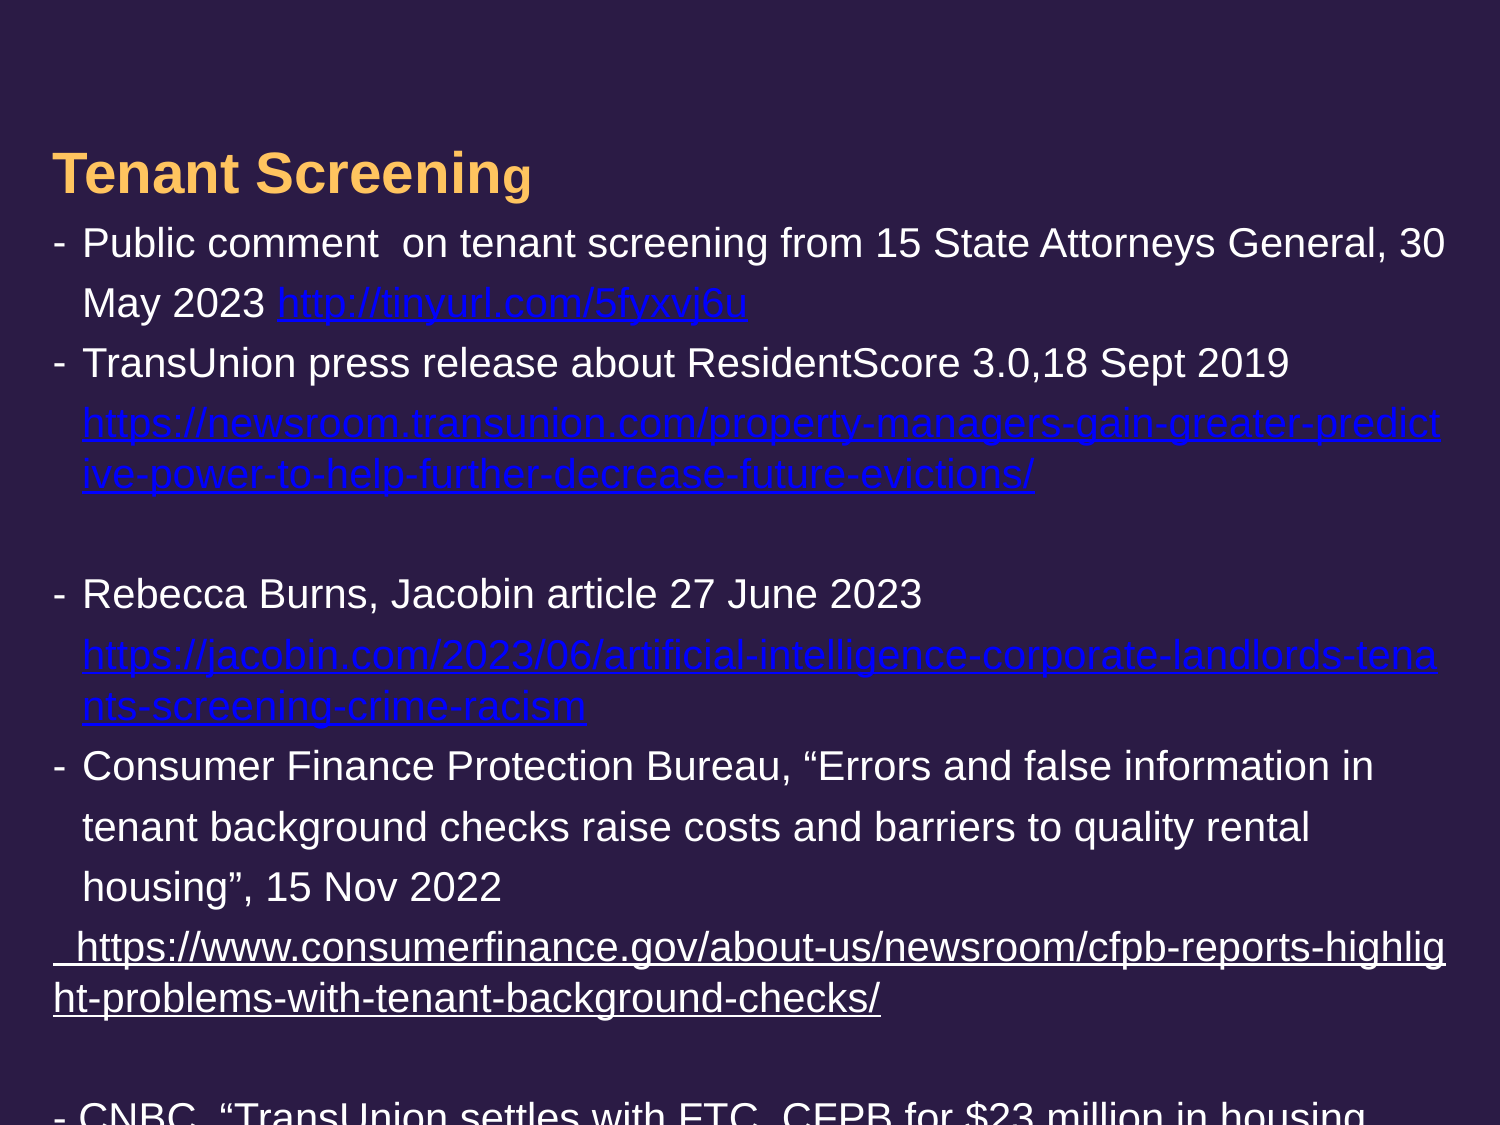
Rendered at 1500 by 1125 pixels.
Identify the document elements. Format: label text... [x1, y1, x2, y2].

list Tenant Screening Public comment on tenant screening from 15 State Attorneys General, 30 May 2023 http://tinyurl.com/5fyxvj6u TransUnion press release about ResidentScore 3.0,18 Sept 2019 https://newsroom.transunion.com/property-managers-gain-greater-predictive-power-to-help-further-decrease-future-evictions/ Rebecca Burns, Jacobin article 27 June 2023 https://jacobin.com/2023/06/artificial-intelligence-corporate-landlords-tenants-screening-crime-racism Consumer Finance Protection Bureau, “Errors and false information in tenant background checks raise costs and barriers to quality rental housing”, 15 Nov 2022 https://www.consumerfinance.gov/about-us/newsroom/cfpb-reports-highlight-problems-with-tenant-background-checks/ - CNBC, “TransUnion settles with FTC, CFPB for $23 million in housing case”, 12 Oct 2023 TransUnion settles with FTC, CFPB for $23 million in housing case [38, 114, 1462, 1125]
